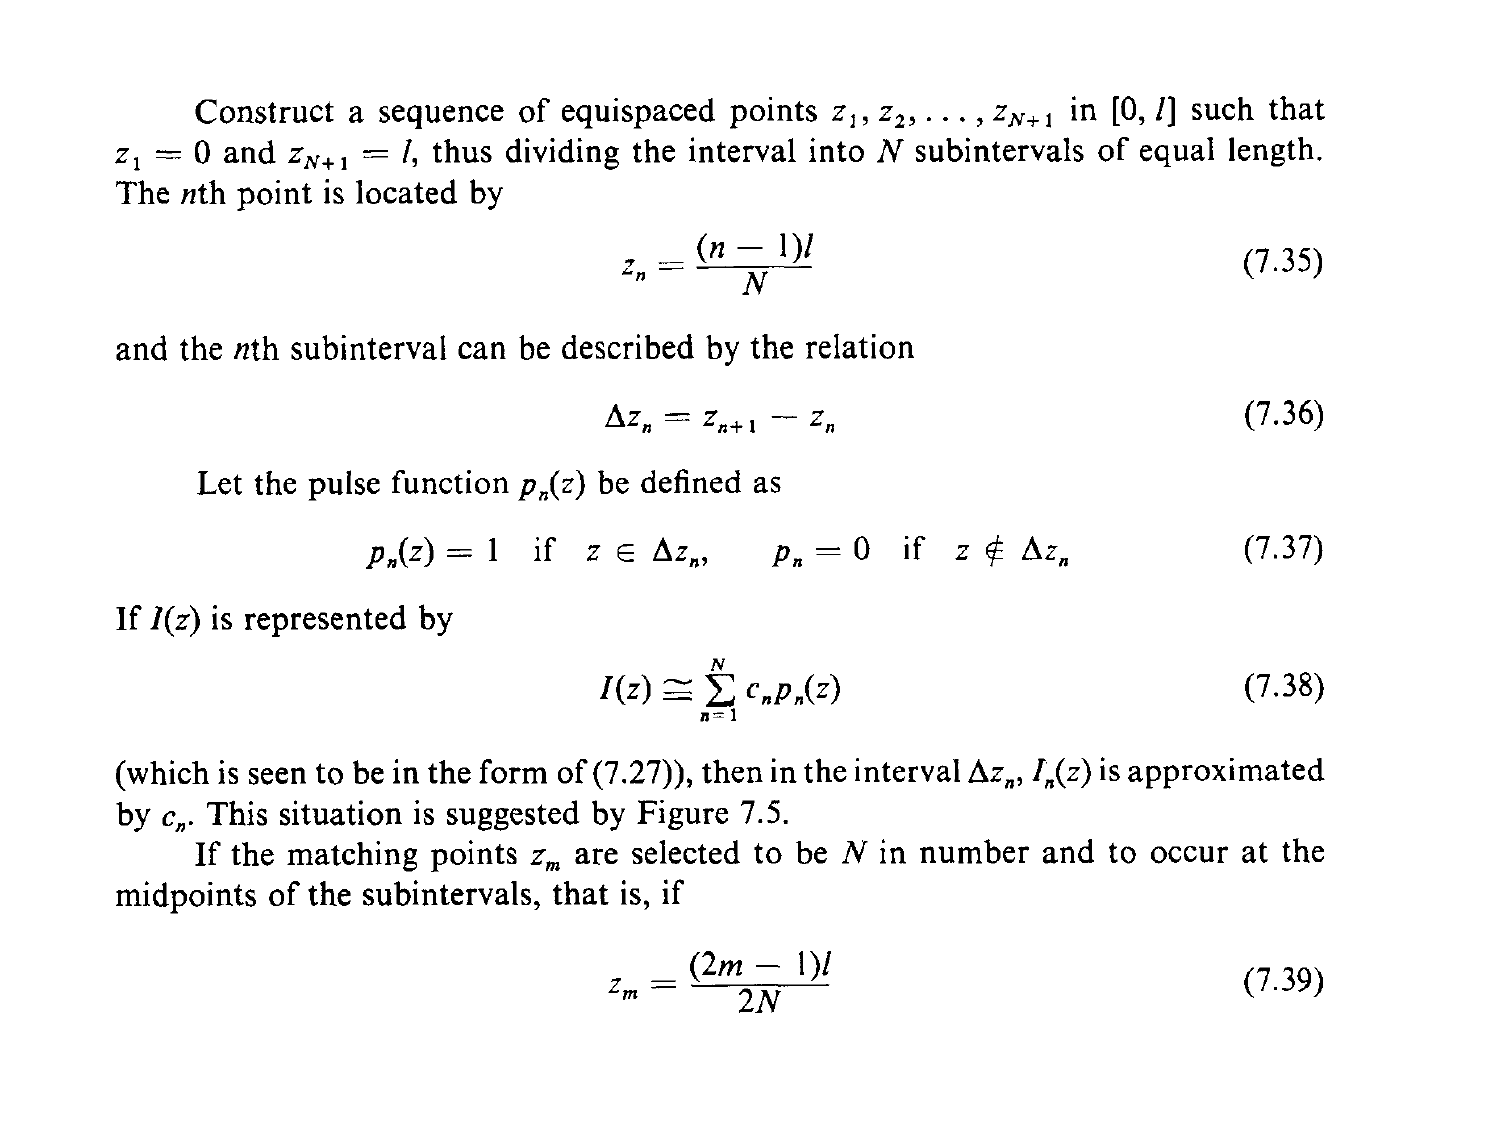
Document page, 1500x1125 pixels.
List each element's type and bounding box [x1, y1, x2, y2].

picture [74, 87, 1355, 1027]
